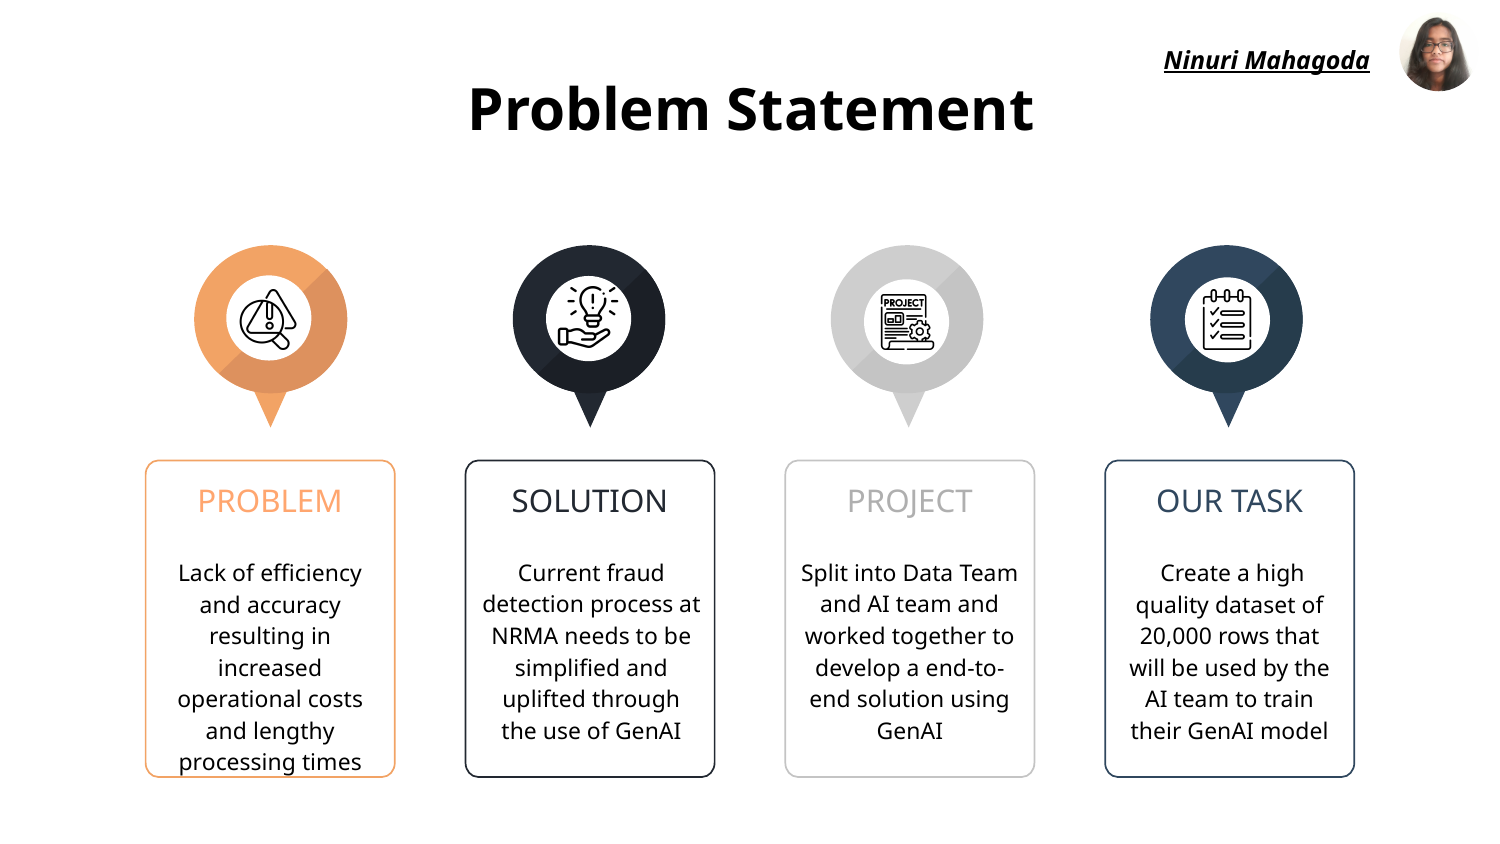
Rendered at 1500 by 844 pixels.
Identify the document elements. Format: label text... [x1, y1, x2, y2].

text_box Lack of efficiency and accuracy resulting in increased operational costs and lengthy processing times [145, 539, 395, 808]
text_box Current fraud detection process at NRMA needs to be simplified and uplifted through the use of GenAI [466, 539, 716, 751]
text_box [1148, 244, 1311, 428]
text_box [510, 244, 673, 428]
text_box Ninuri Mahagoda [1148, 24, 1391, 90]
text_box OUR TASK [1105, 460, 1355, 539]
text_box Problem Statement [117, 67, 1385, 147]
picture [1196, 288, 1258, 350]
text_box PROJECT [785, 460, 1035, 539]
picture [237, 288, 299, 350]
text_box SOLUTION [465, 460, 715, 540]
text_box PROBLEM [145, 460, 395, 539]
text_box Create a high quality dataset of 20,000 rows that will be used by the AI team to train their GenAI model [1105, 539, 1355, 698]
picture [879, 294, 936, 350]
picture [1399, 12, 1479, 92]
text_box Split into Data Team and AI team and worked together to develop a end-to-end solution using GenAI [785, 539, 1035, 751]
picture [557, 286, 619, 348]
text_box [185, 244, 355, 428]
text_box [827, 244, 992, 428]
